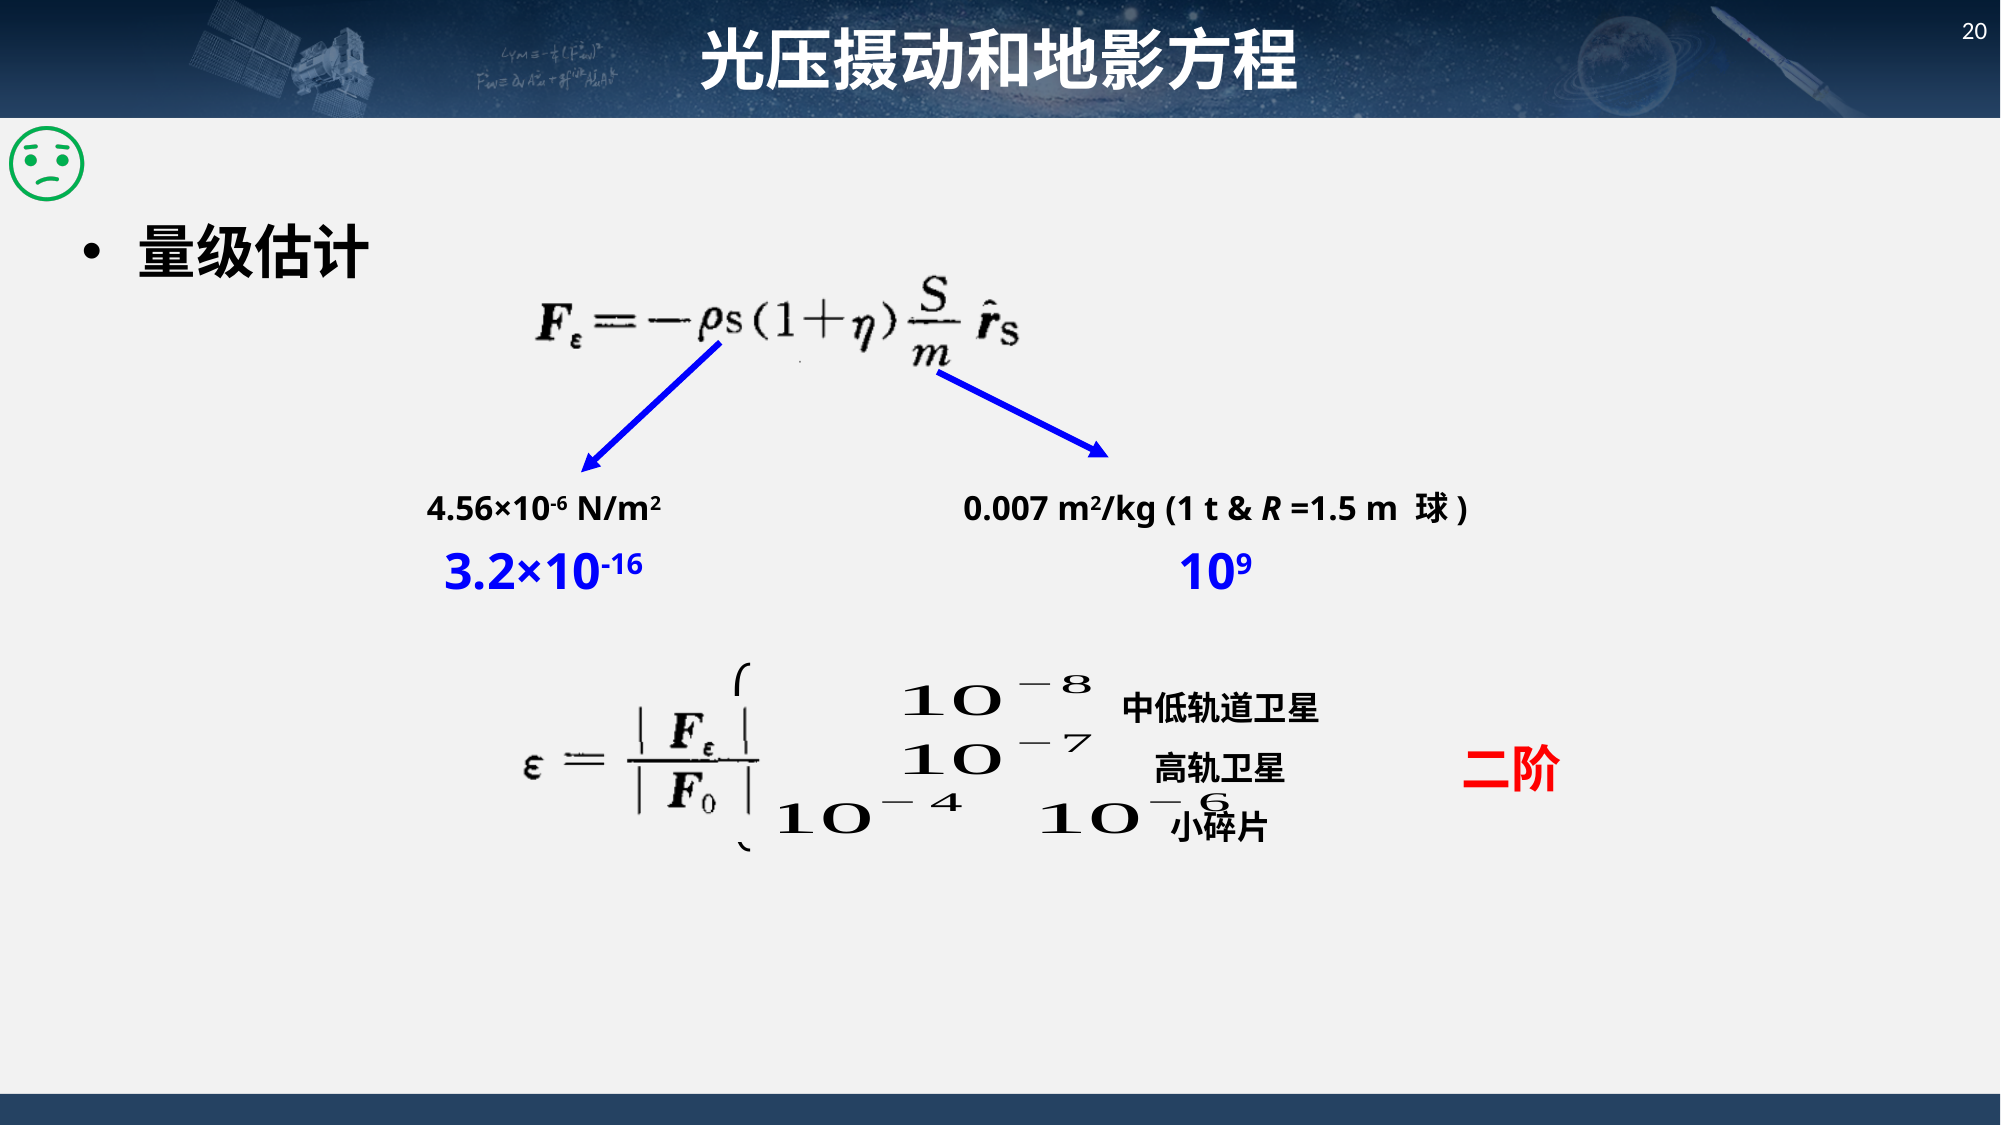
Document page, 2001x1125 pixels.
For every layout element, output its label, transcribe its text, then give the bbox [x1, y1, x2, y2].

picture [527, 265, 1024, 375]
text_box 量级估计 [66, 172, 1933, 293]
text_box 二阶 [1361, 699, 1662, 805]
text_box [937, 371, 1109, 458]
text_box 光压摄动和地影方程 [0, 0, 2000, 117]
text_box 4.56×10-6 N/m2 3.2×10-16 [337, 472, 750, 607]
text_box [581, 342, 721, 473]
text_box 0.007 m2/kg (1 t & R =1.5 m 球) 109 [829, 472, 1602, 607]
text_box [511, 659, 1339, 853]
picture [0, 0, 2001, 211]
